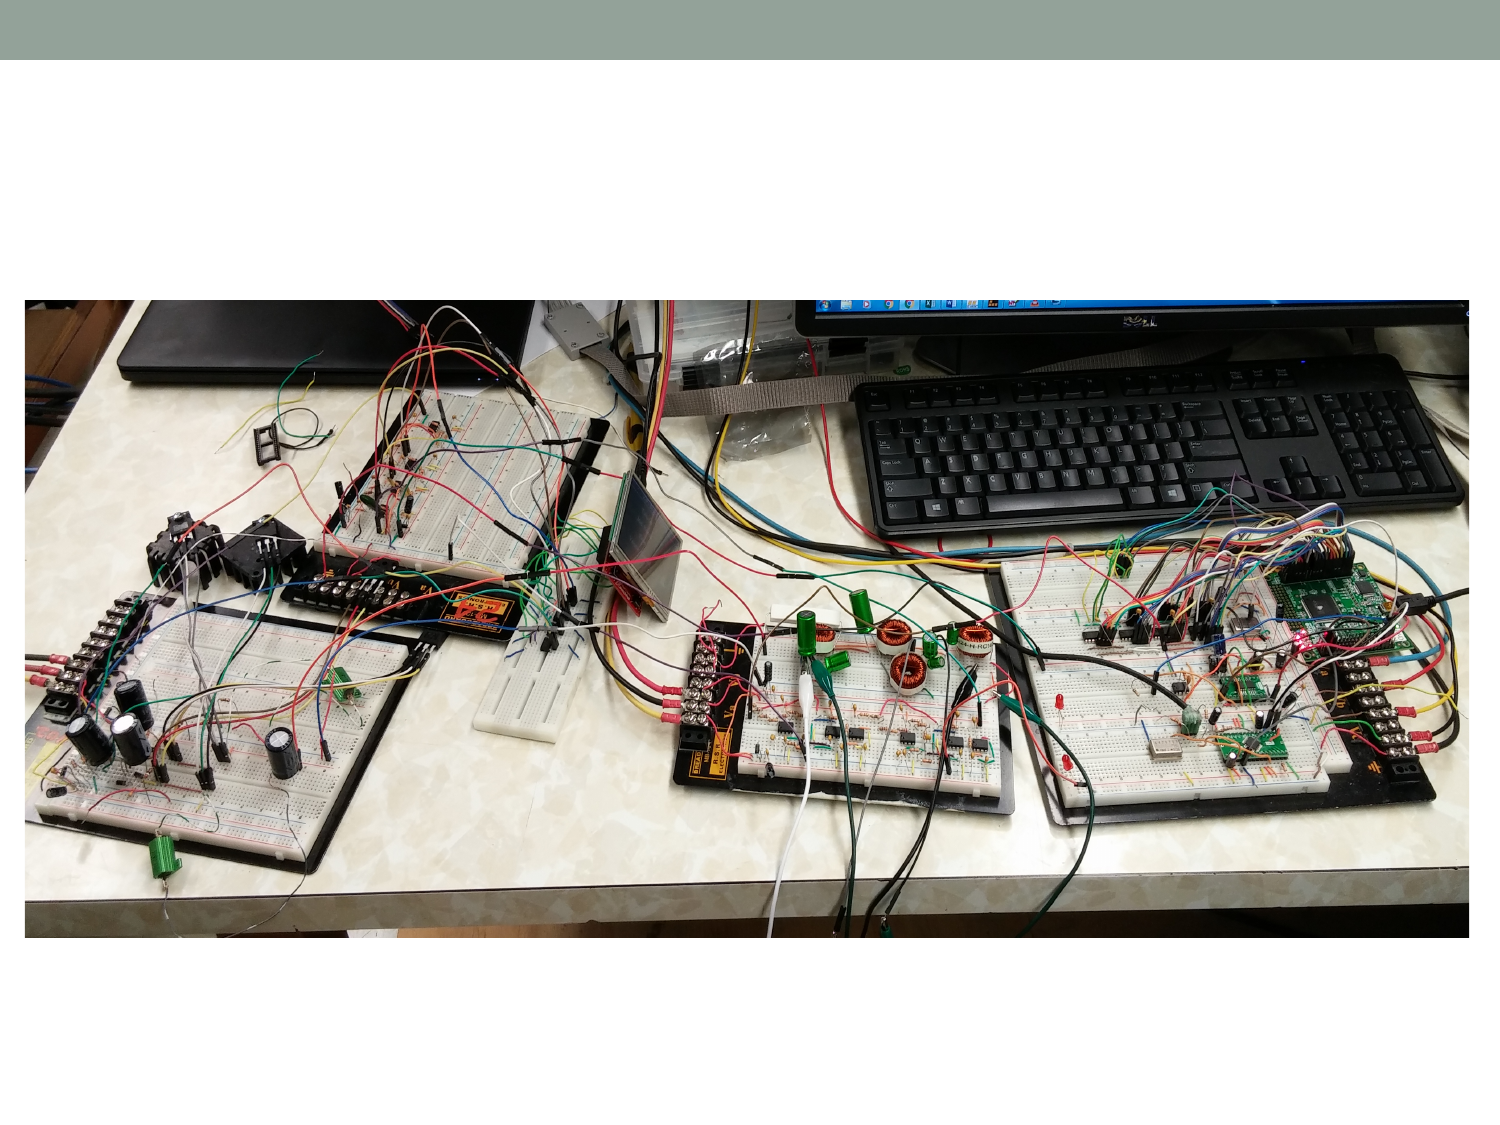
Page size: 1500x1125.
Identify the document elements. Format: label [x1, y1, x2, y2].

picture [24, 299, 1470, 938]
